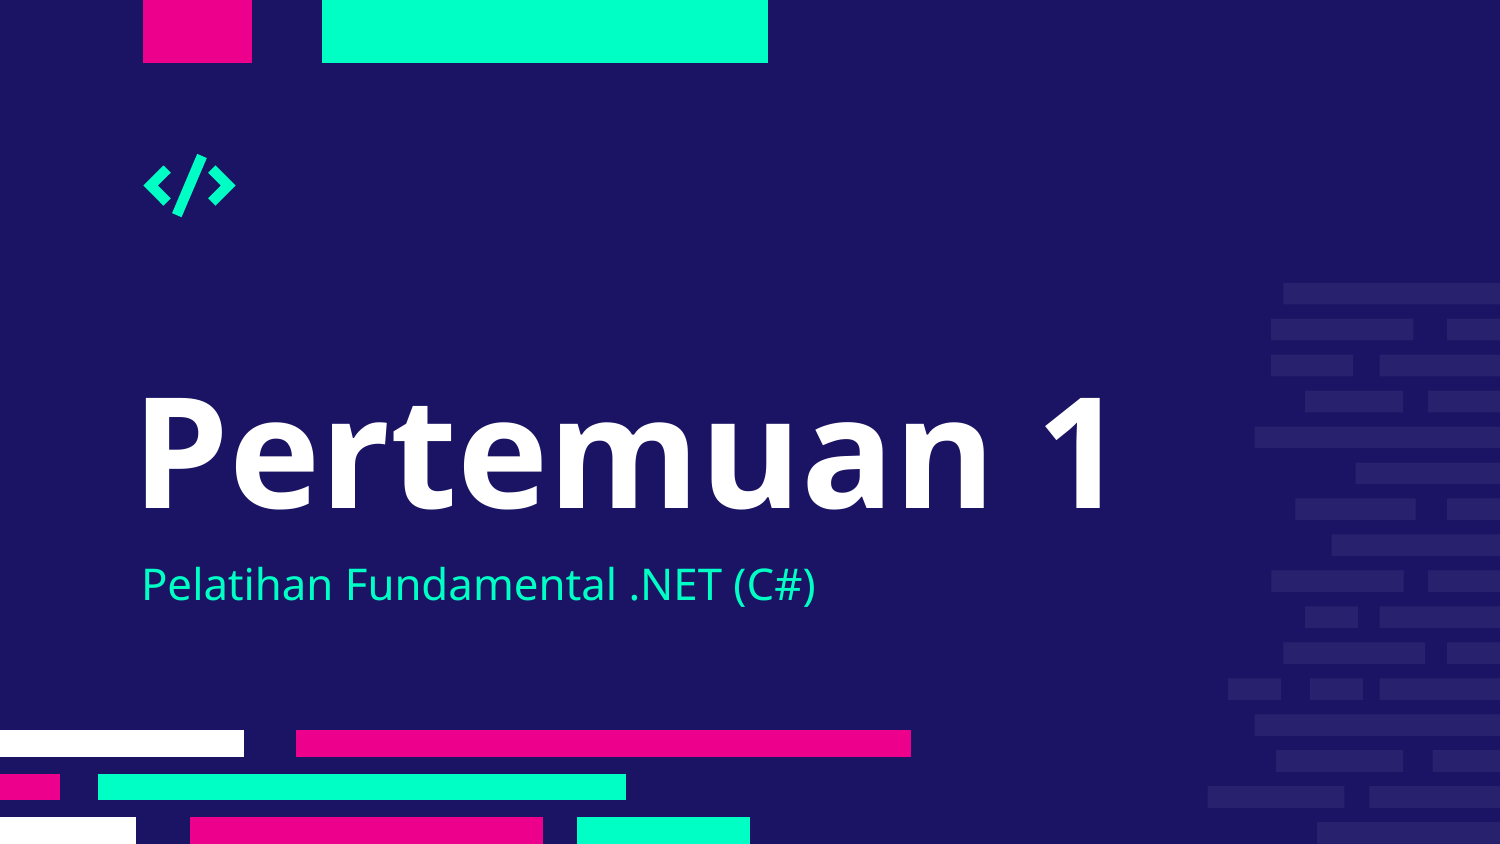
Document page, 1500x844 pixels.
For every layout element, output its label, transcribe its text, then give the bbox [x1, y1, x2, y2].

title Pertemuan 1 [117, 224, 1500, 538]
subtitle Pelatihan Fundamental .NET (C#) [126, 557, 1500, 688]
